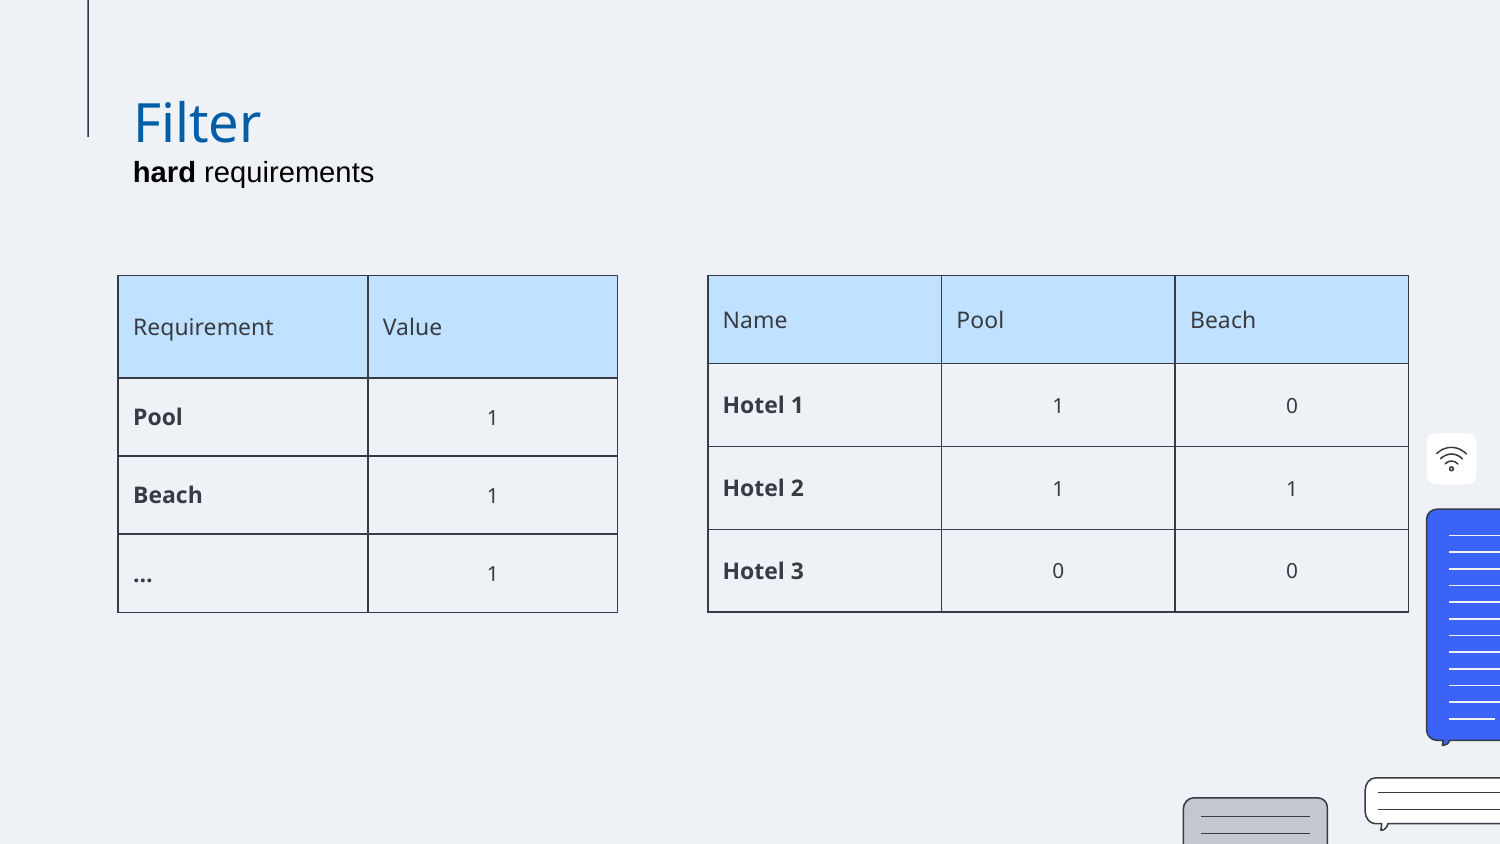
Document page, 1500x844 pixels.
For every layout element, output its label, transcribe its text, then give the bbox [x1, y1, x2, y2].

table_cell 0 [1176, 530, 1408, 611]
text_box hard requirements [118, 145, 495, 196]
table_cell Beach [119, 457, 367, 533]
table_header Beach [1176, 276, 1408, 363]
table_cell 0 [1176, 364, 1408, 446]
table_cell 1 [369, 379, 617, 455]
table_cell 1 [369, 535, 617, 612]
table_header Name [709, 276, 941, 363]
table_cell 1 [1176, 447, 1408, 529]
table_cell 1 [942, 447, 1174, 529]
table_cell 1 [942, 364, 1174, 446]
table_cell Hotel 1 [709, 364, 941, 446]
table_header Value [369, 276, 617, 377]
table_cell Pool [119, 379, 367, 455]
title Filter [118, 72, 1382, 167]
table_cell Hotel 3 [709, 530, 941, 611]
table_cell 0 [942, 530, 1174, 611]
table_cell … [119, 535, 367, 612]
table_header Pool [942, 276, 1174, 363]
table_header Requirement [119, 276, 367, 377]
table_cell Hotel 2 [709, 447, 941, 529]
table_cell 1 [369, 457, 617, 533]
